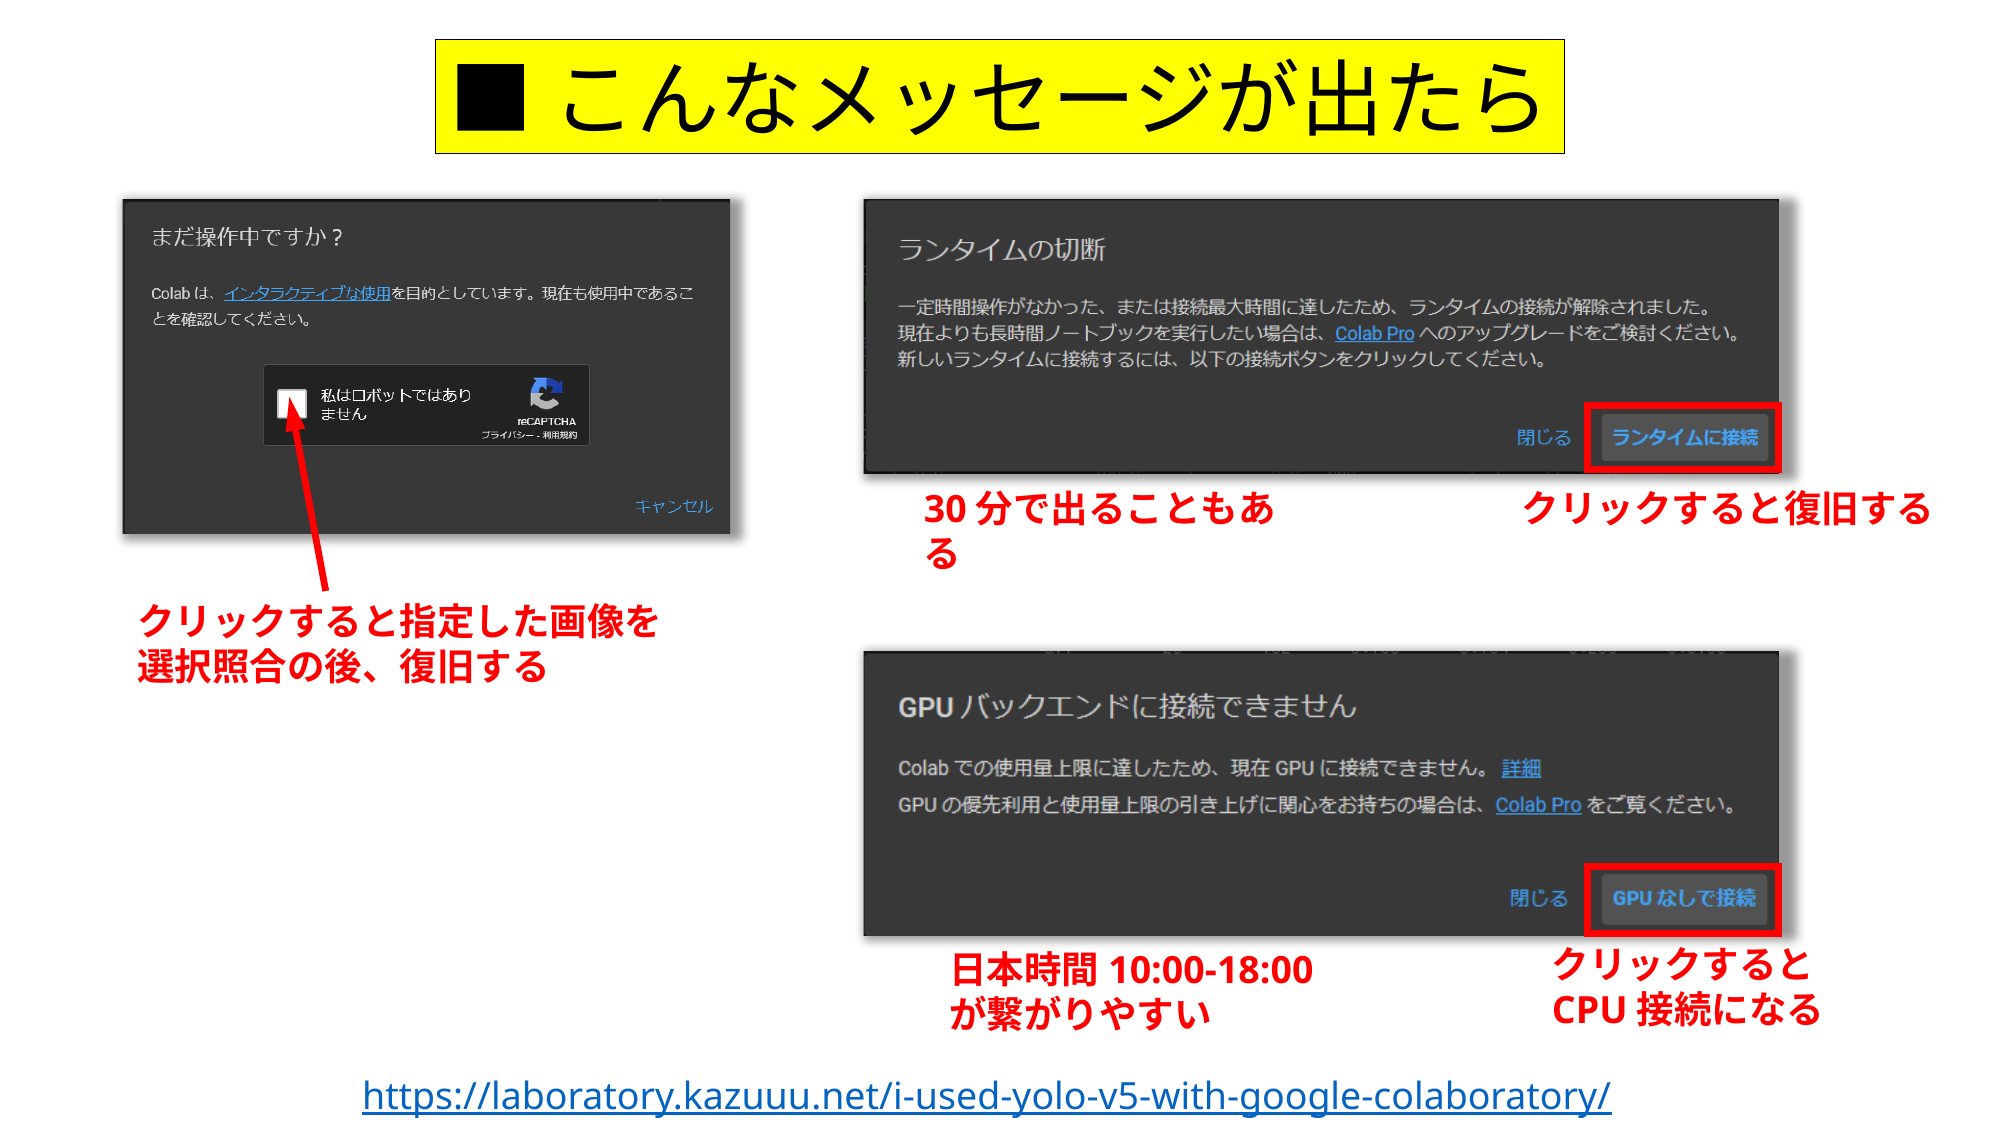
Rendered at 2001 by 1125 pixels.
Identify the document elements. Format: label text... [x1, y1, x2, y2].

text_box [289, 396, 326, 592]
text_box 日本時間10:00-18:00が繋がりやすい [934, 938, 1352, 1044]
picture [863, 651, 1779, 936]
picture [863, 199, 1779, 474]
text_box https://laboratory.kazuuu.net/i-used-yolo-v5-with-google-colaboratory/ [347, 1064, 1653, 1125]
picture [122, 199, 731, 534]
text_box 30分で出ることもある [909, 477, 1327, 583]
text_box ■こんなメッセージが出たら [435, 39, 1565, 154]
text_box クリックするとCPU接続になる [1537, 933, 1854, 1039]
text_box クリックすると指定した画像を選択照合の後、復旧する [122, 591, 701, 696]
text_box クリックすると復旧する [1507, 477, 1950, 538]
